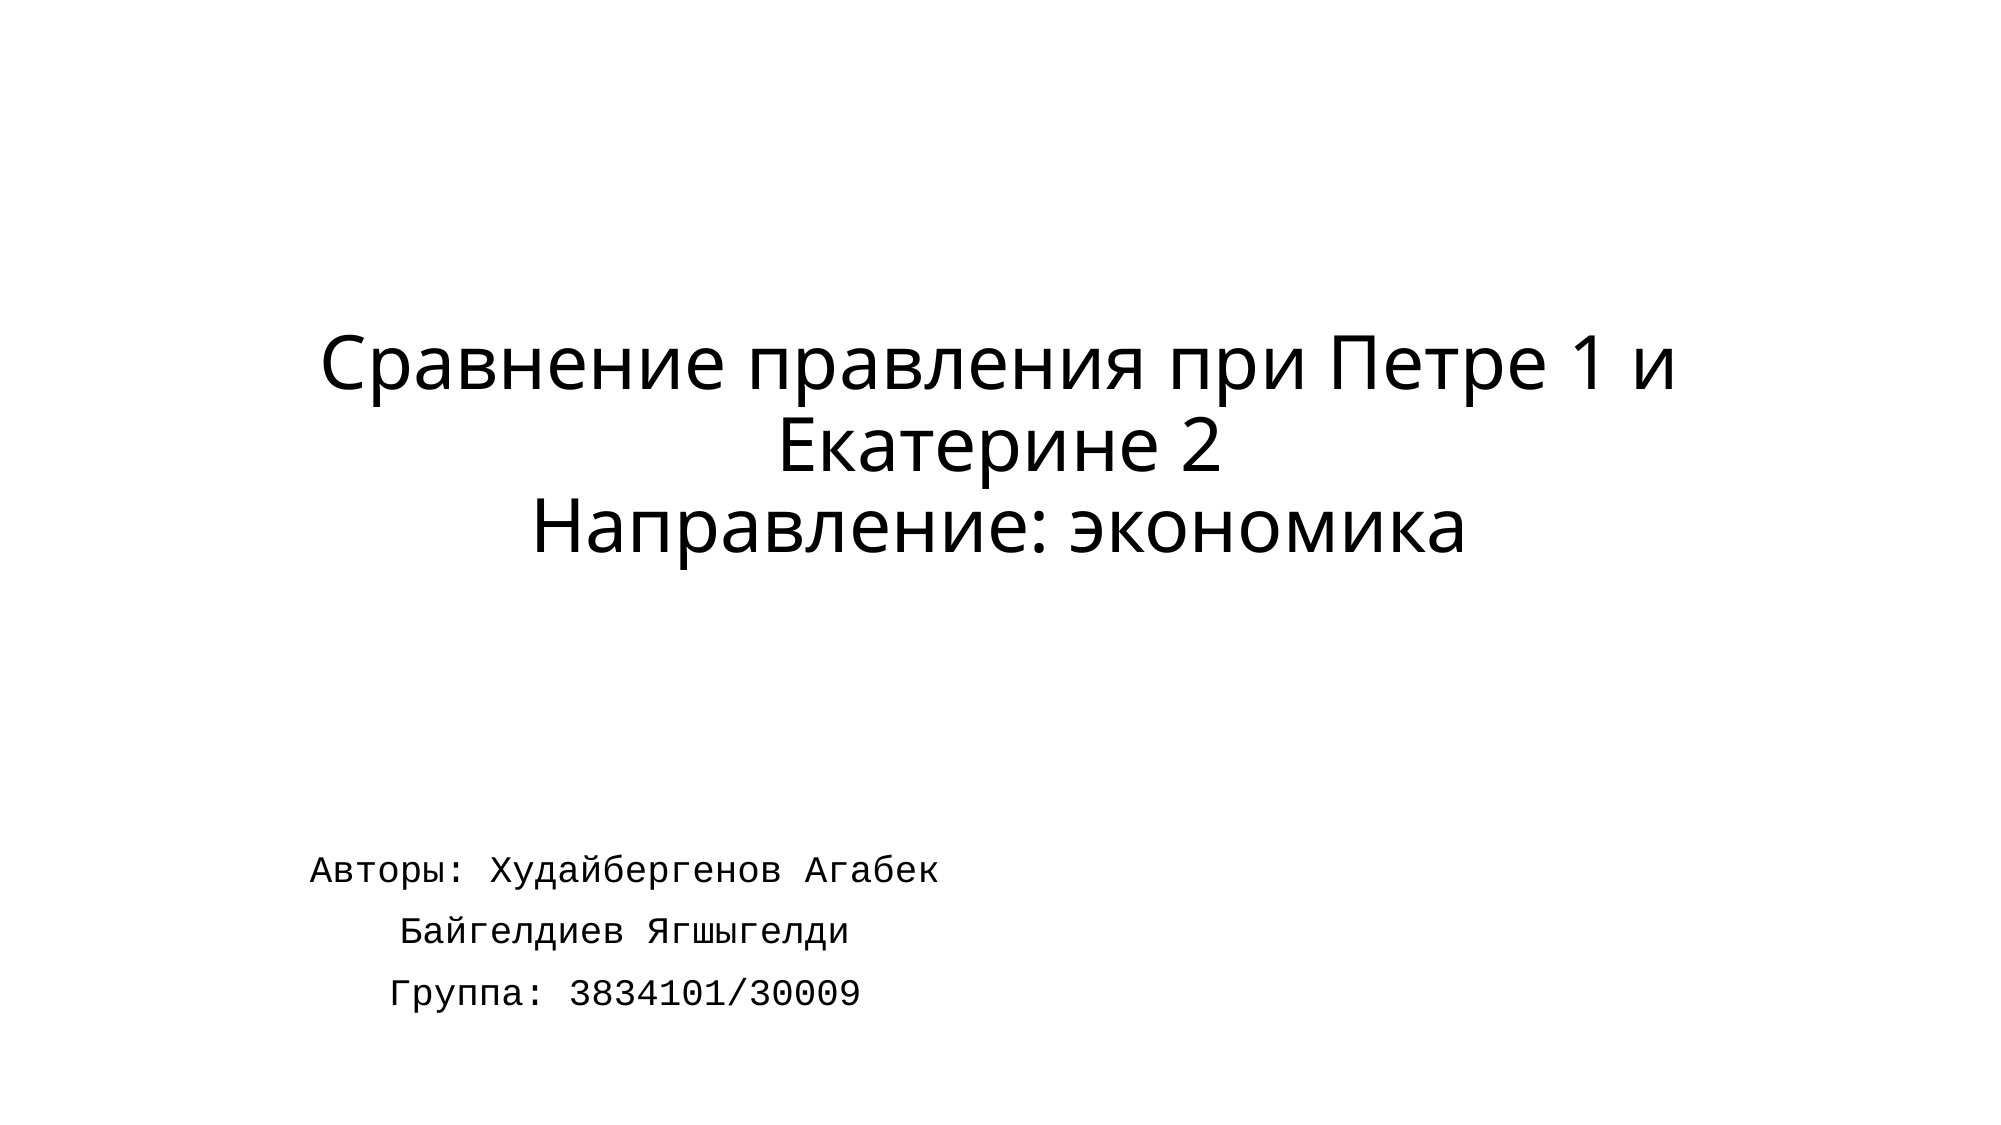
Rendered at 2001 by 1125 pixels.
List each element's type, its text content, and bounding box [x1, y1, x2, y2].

subtitle Авторы: Худайбергенов Агабек Байгелдиев Ягшыгелди Группа: 3834101/30009 [249, 842, 1000, 1040]
title Сравнение правления при Петре 1 и Екатерине 2 Направление: экономика [249, 184, 1750, 576]
